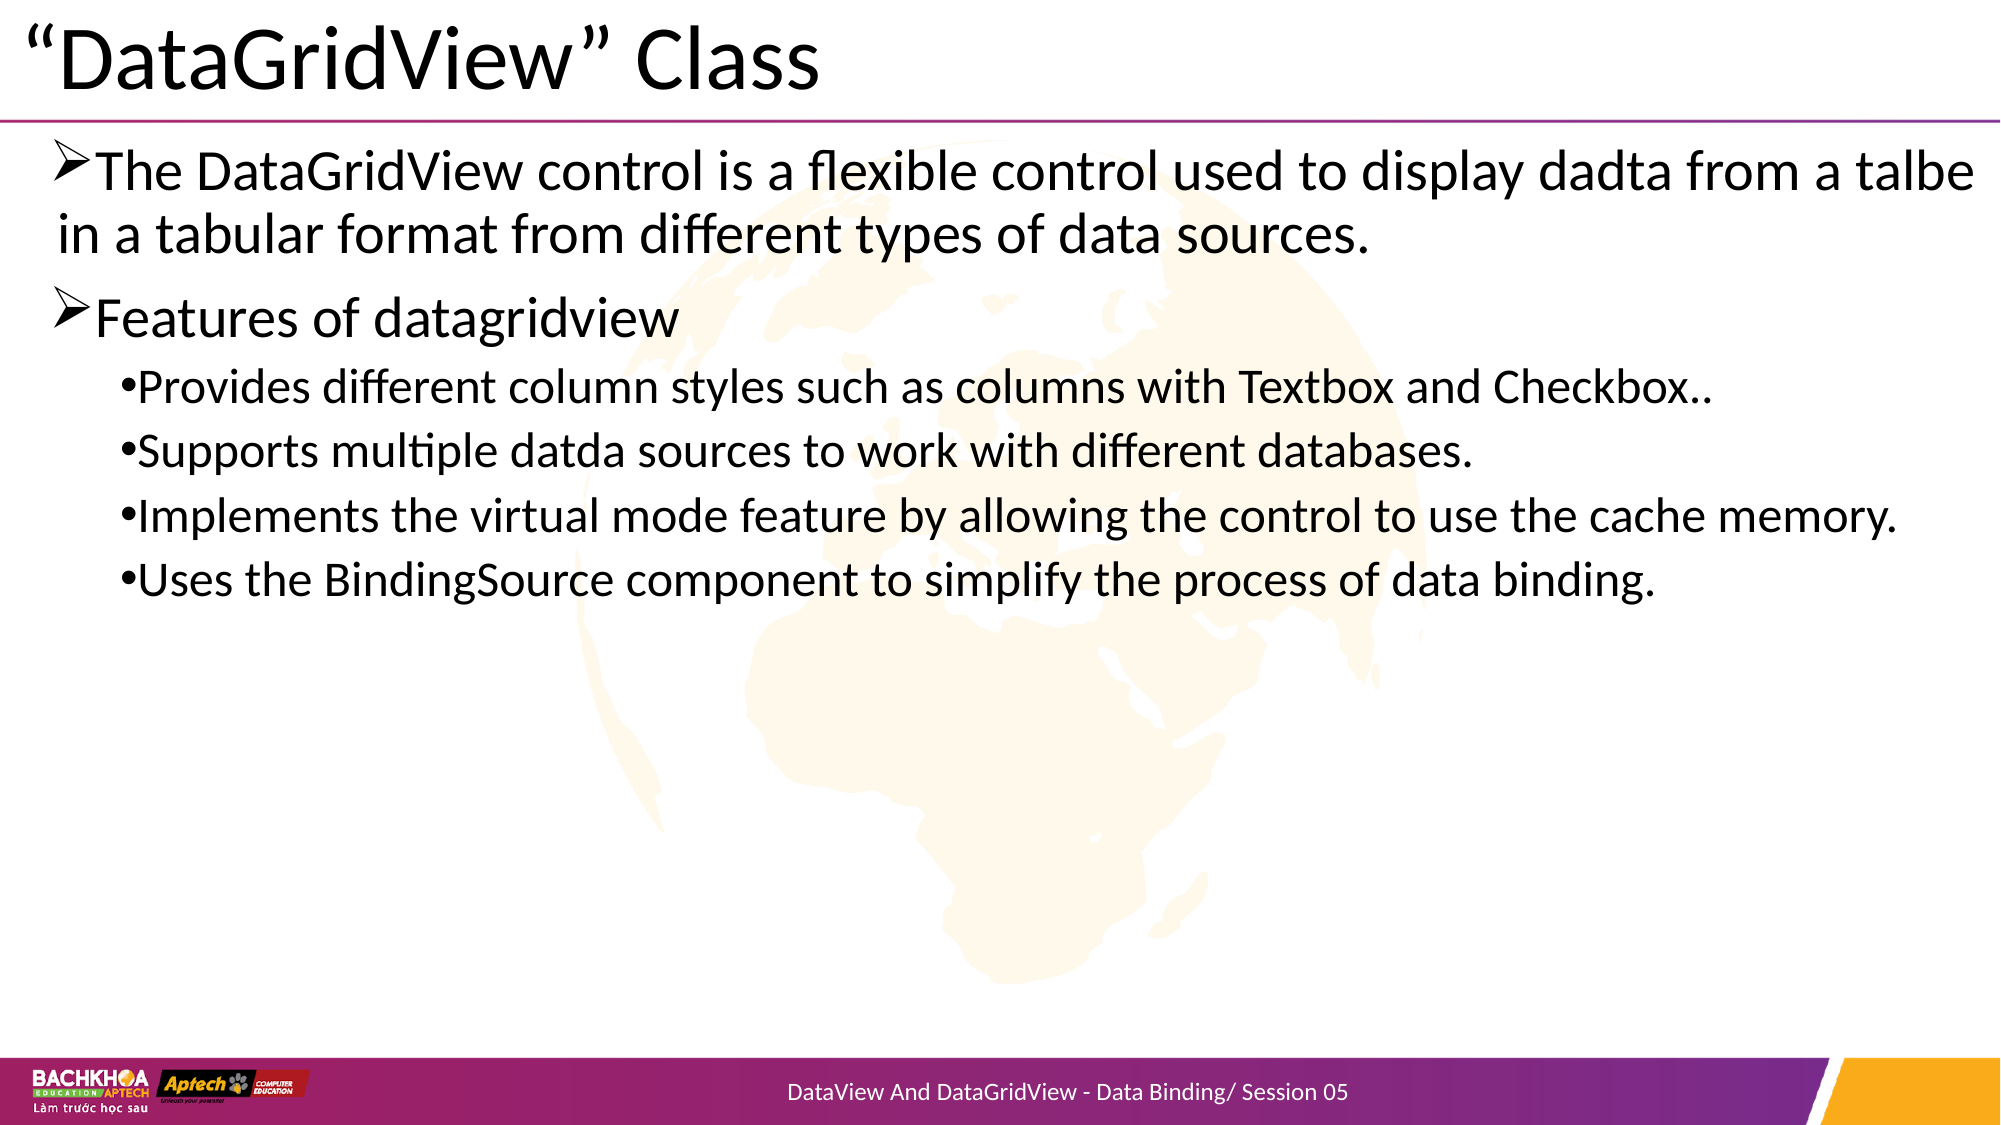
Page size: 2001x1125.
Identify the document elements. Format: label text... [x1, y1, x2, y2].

footer DataView And DataGridView - Data Binding/ Session 05 [324, 1060, 1813, 1120]
list The DataGridView control is a flexible control used to display dadta from a talbe in a tabular format from different types of data sources. Features of datagridview Provides different column styles such as columns with Textbox and Checkbox.. Supports multiple datda sources to work with different databases. Implements the virtual mode feature by allowing the control to use the cache memory. Uses the BindingSource component to simplify the process of data binding. [5, 125, 1993, 1014]
title “DataGridView” Class [5, 3, 1993, 116]
picture [0, 0, 2001, 1125]
